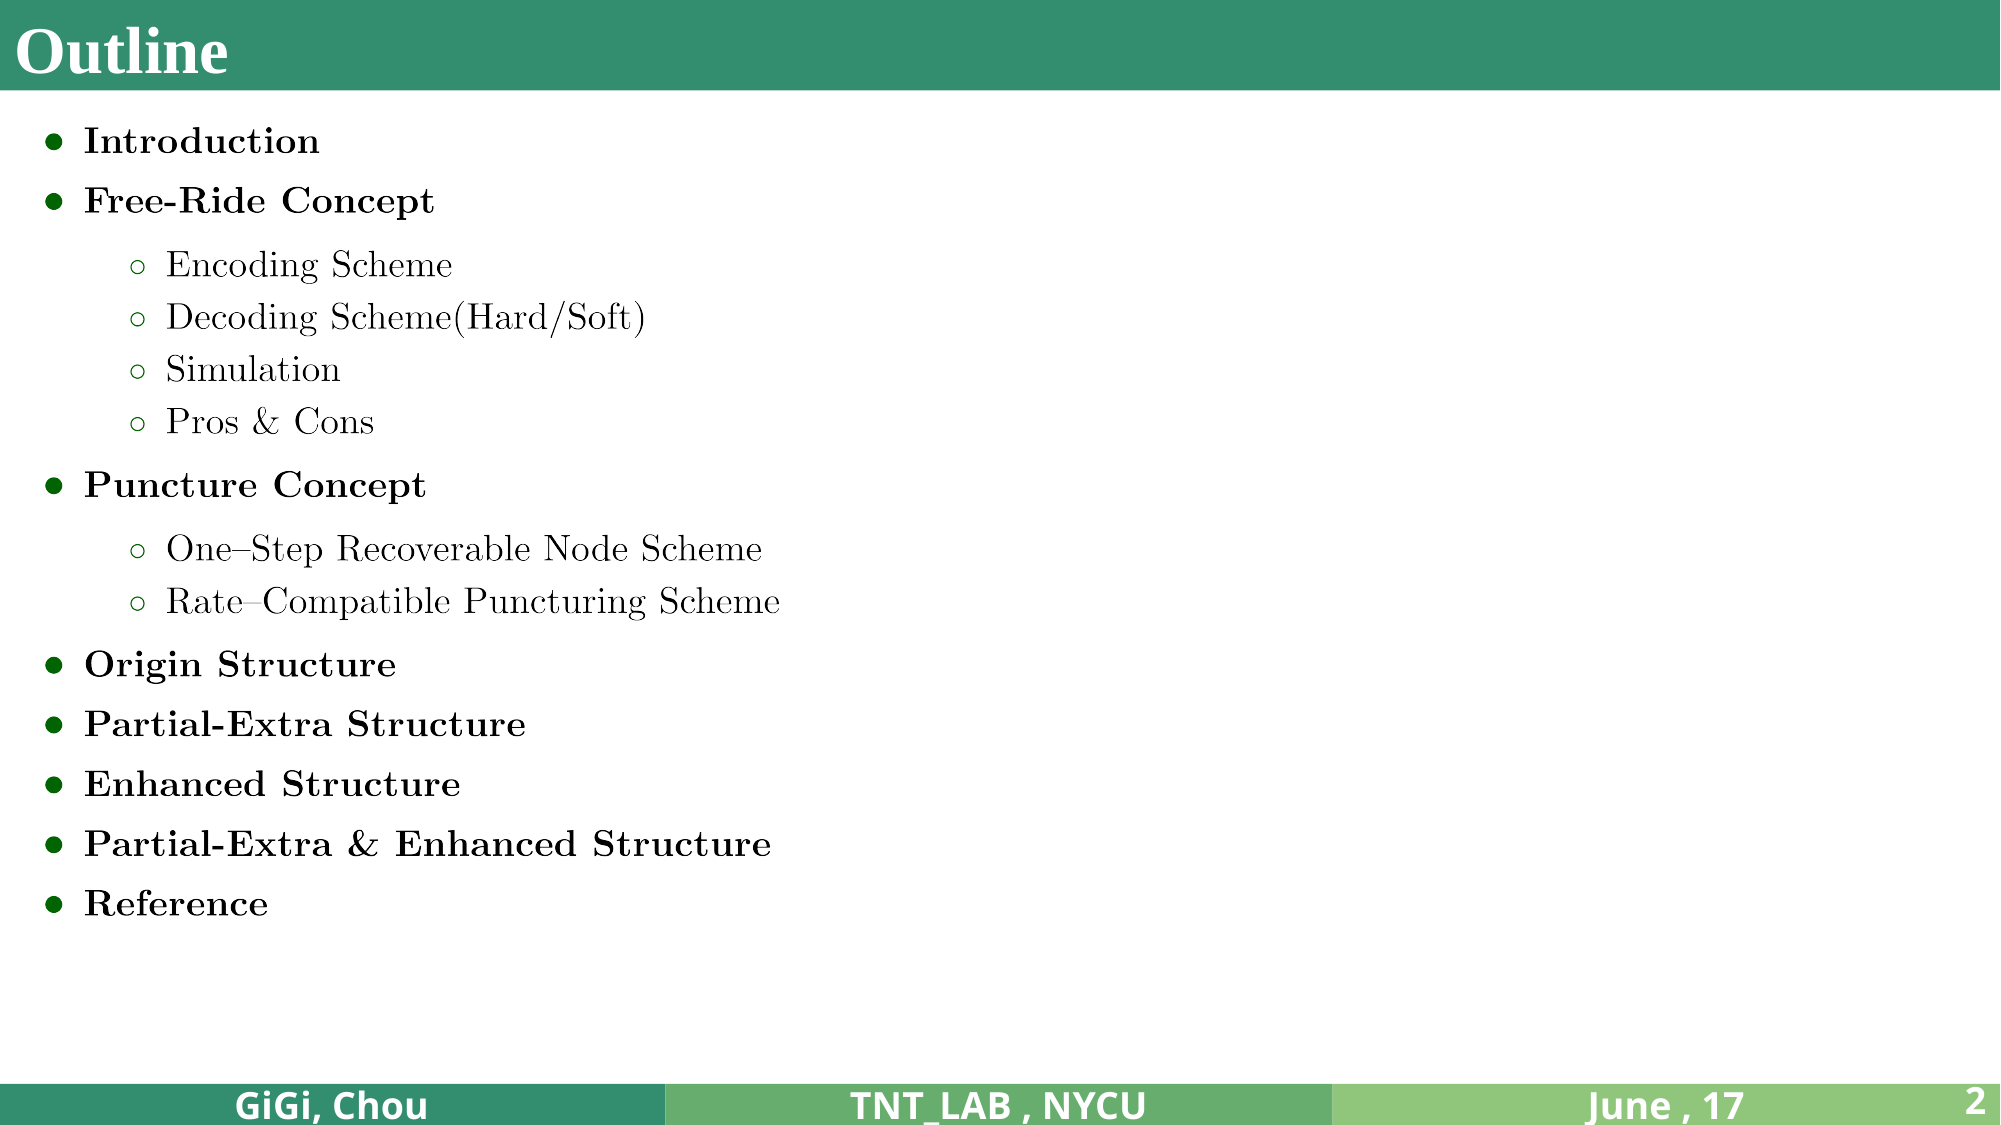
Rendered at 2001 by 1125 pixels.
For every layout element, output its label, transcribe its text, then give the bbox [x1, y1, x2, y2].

slide_number 2 [1551, 1083, 2000, 1121]
text_box Outline [0, 0, 1280, 95]
picture [44, 126, 779, 917]
